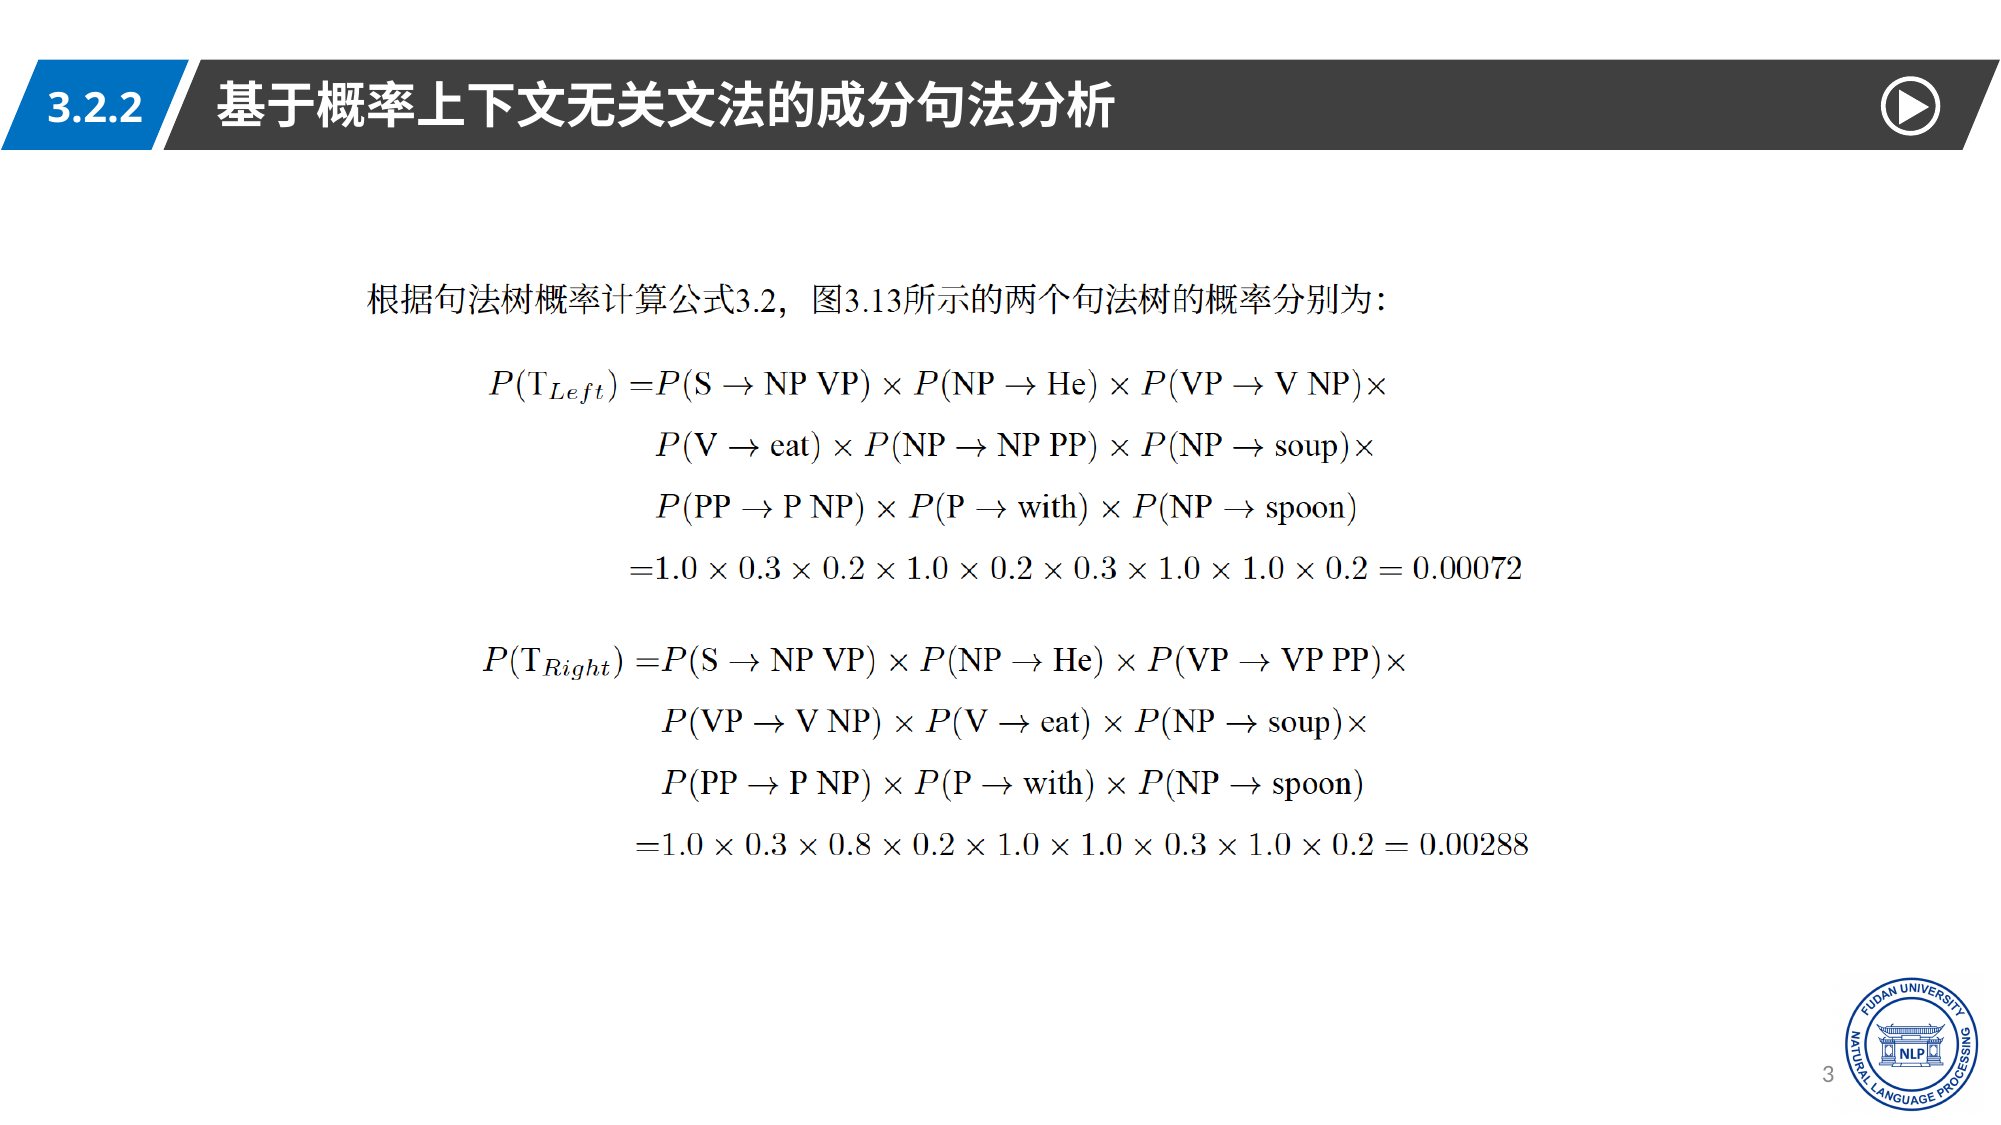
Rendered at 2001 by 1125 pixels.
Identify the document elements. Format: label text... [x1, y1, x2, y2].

picture [1834, 972, 1985, 1117]
text_box [163, 59, 2000, 150]
text_box 3.2.2 [26, 73, 164, 138]
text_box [1883, 78, 1939, 134]
picture [342, 249, 1618, 876]
slide_number 31 [1412, 1042, 1863, 1103]
text_box [32, 59, 189, 120]
text_box [1, 89, 157, 150]
text_box 基于概率上下文无关文法的成分句法分析 [201, 66, 1132, 142]
